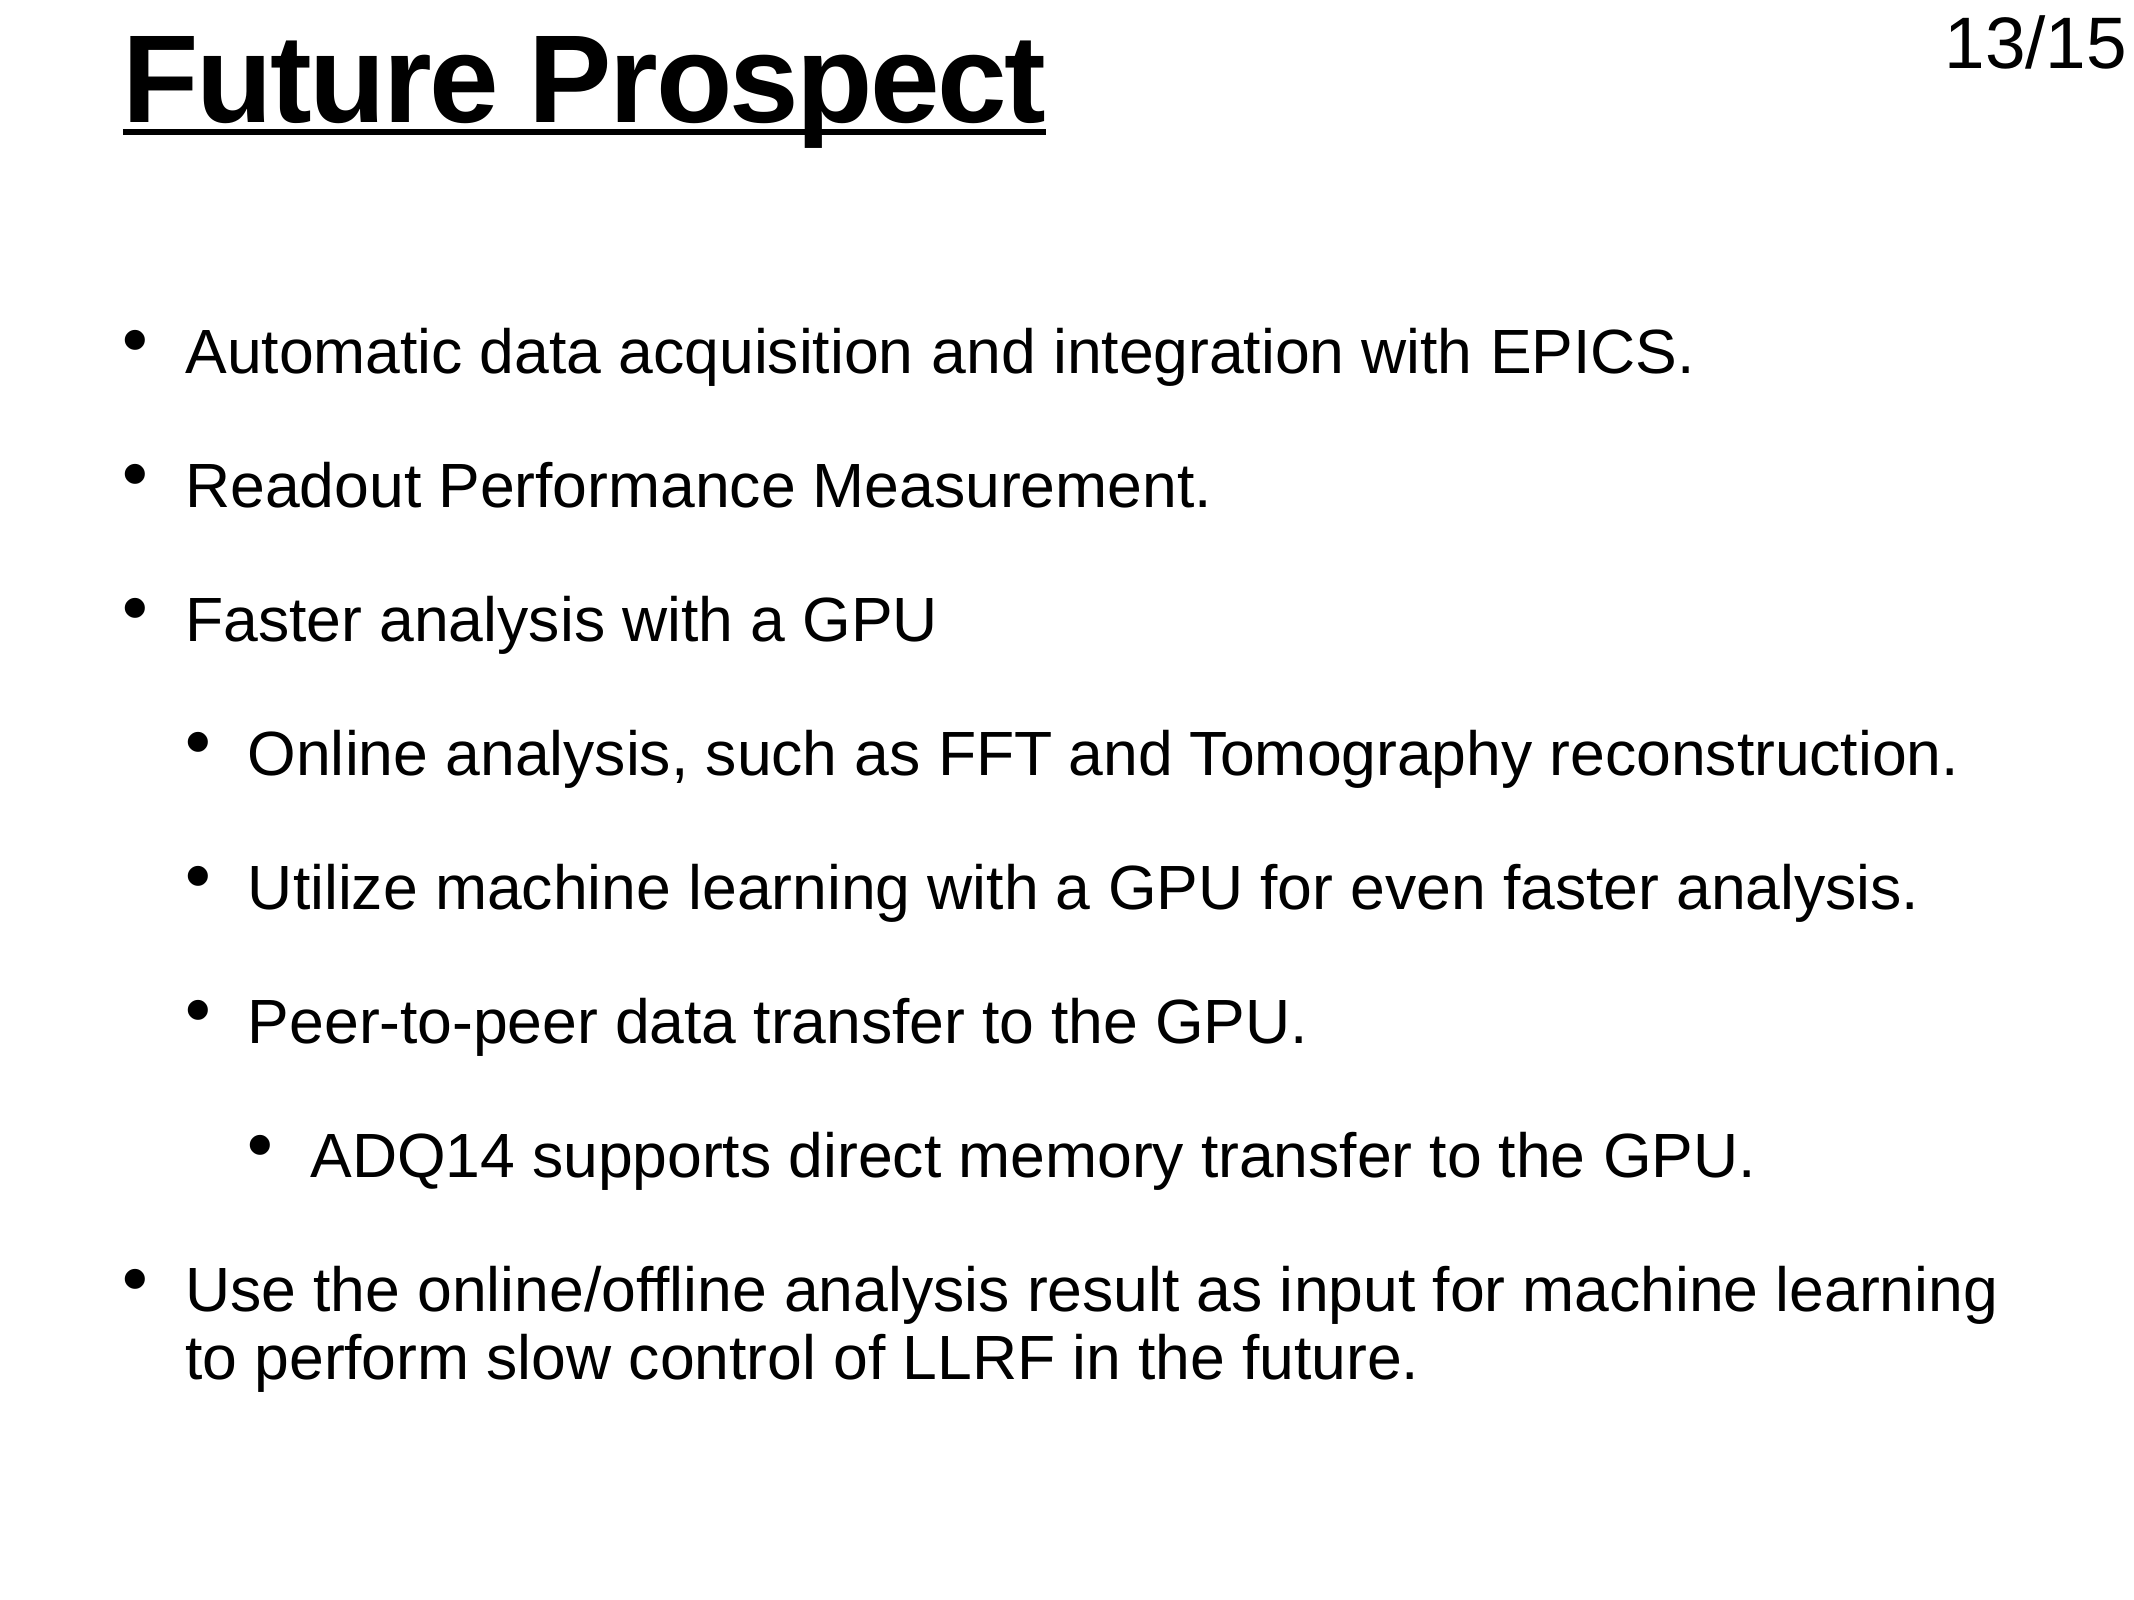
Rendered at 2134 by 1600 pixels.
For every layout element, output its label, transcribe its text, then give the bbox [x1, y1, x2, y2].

title Future Prospect [114, 17, 2020, 185]
text_box 13/15 [1936, 0, 2134, 91]
list Automatic data acquisition and integration with EPICS. Readout Performance Measurement. Faster analysis with a GPU Online analysis, such as FFT and Tomography reconstruction. Utilize machine learning with a GPU for even faster analysis. Peer-to-peer data transfer to the GPU. ADQ14 supports direct memory transfer to the GPU. Use the online/offline analysis result as input for machine learning to perform slow control of LLRF in the future. [114, 248, 2020, 1464]
